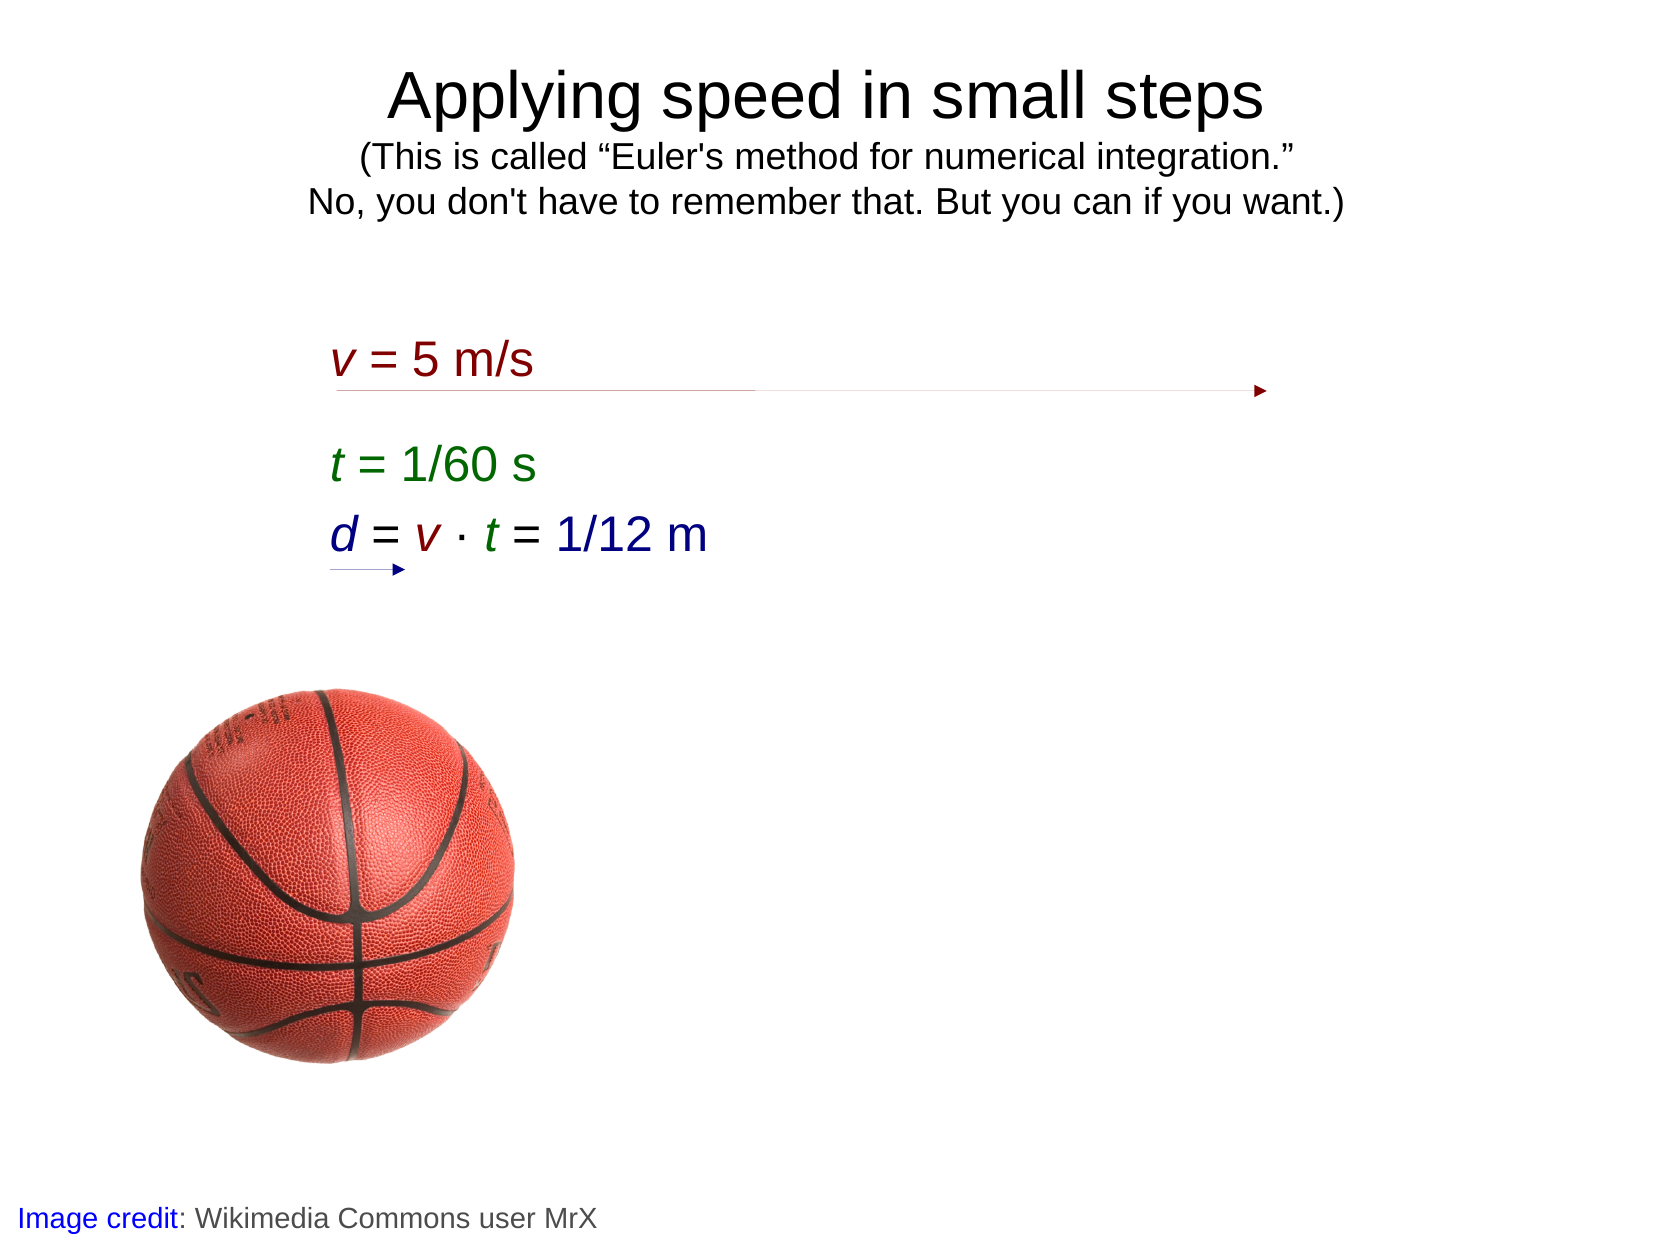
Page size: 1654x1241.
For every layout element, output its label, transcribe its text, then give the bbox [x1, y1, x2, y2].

text_box Image credit: Wikimedia Commons user MrX [2, 1191, 1163, 1240]
picture [139, 688, 516, 1065]
text_box t = 1/60 s [314, 423, 780, 494]
text_box d = v · t = 1/12 m [314, 494, 780, 566]
text_box Applying speed in small steps (This is called “Euler's method for numerical integration.” No, you don't have to remember that. But you can if you want.) [82, 49, 1571, 225]
text_box [329, 563, 406, 576]
text_box [675, 384, 1267, 398]
text_box v = 5 m/s [314, 319, 675, 391]
